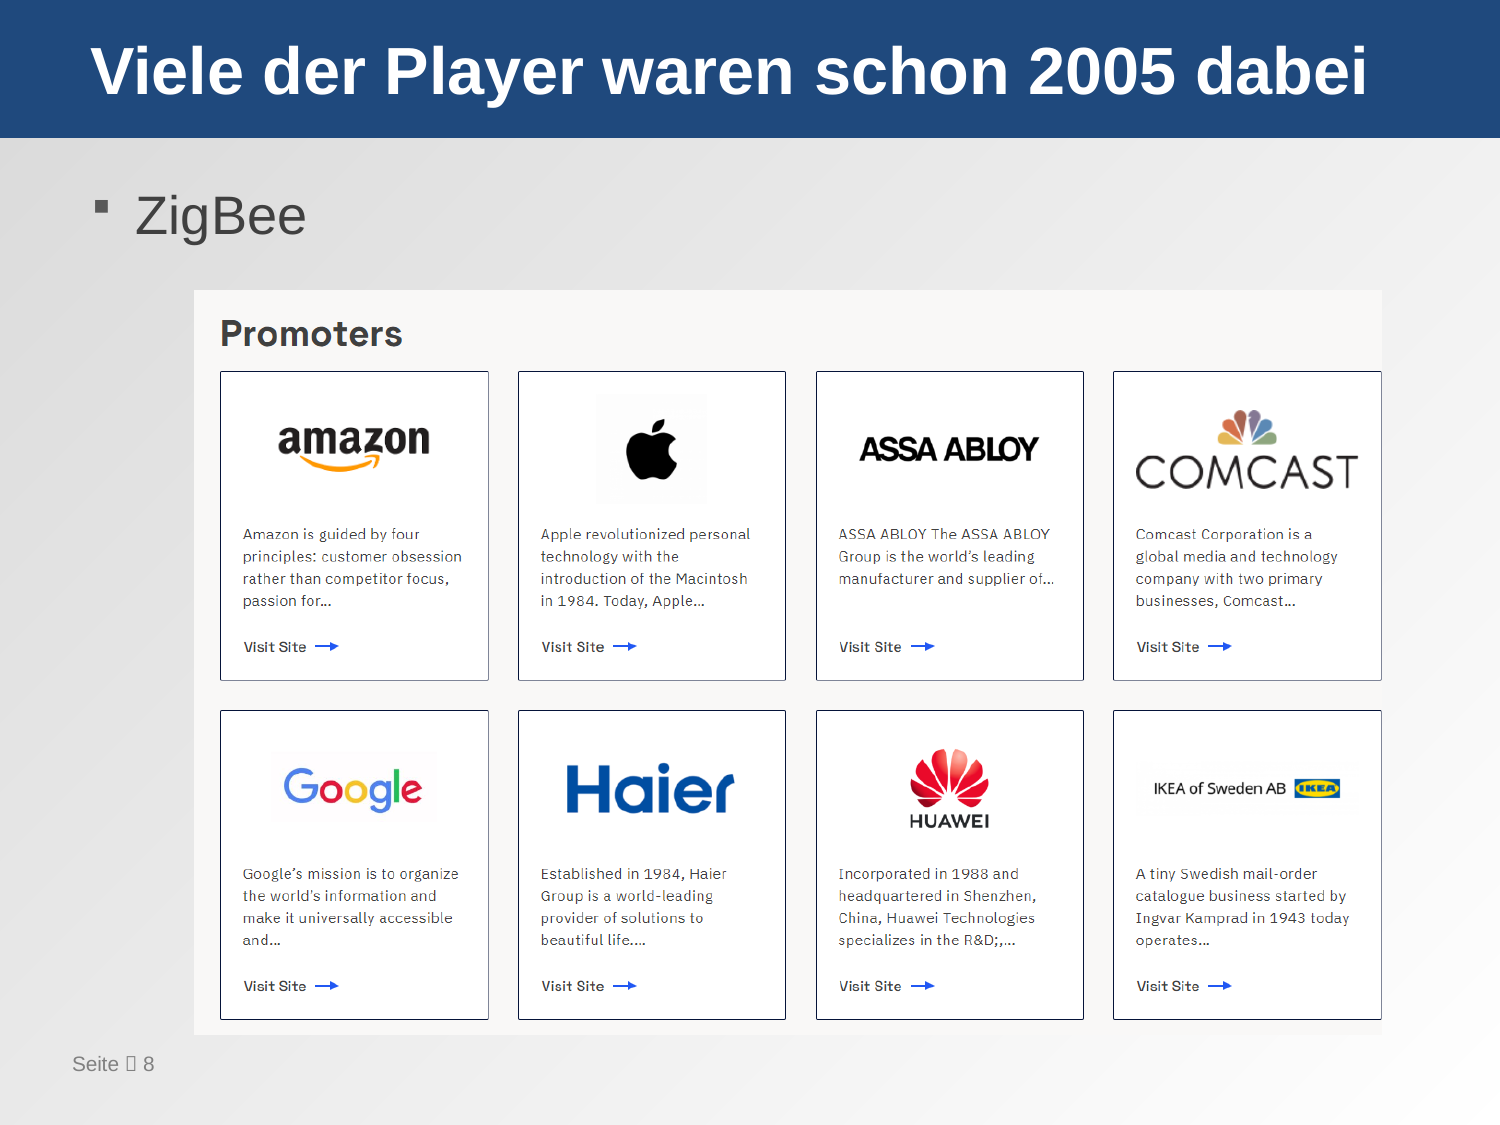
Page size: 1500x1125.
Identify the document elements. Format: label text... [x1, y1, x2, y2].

picture [194, 290, 1383, 1036]
title Viele der Player waren schon 2005 dabei [75, 20, 1425, 208]
list ZigBee [76, 172, 1424, 929]
